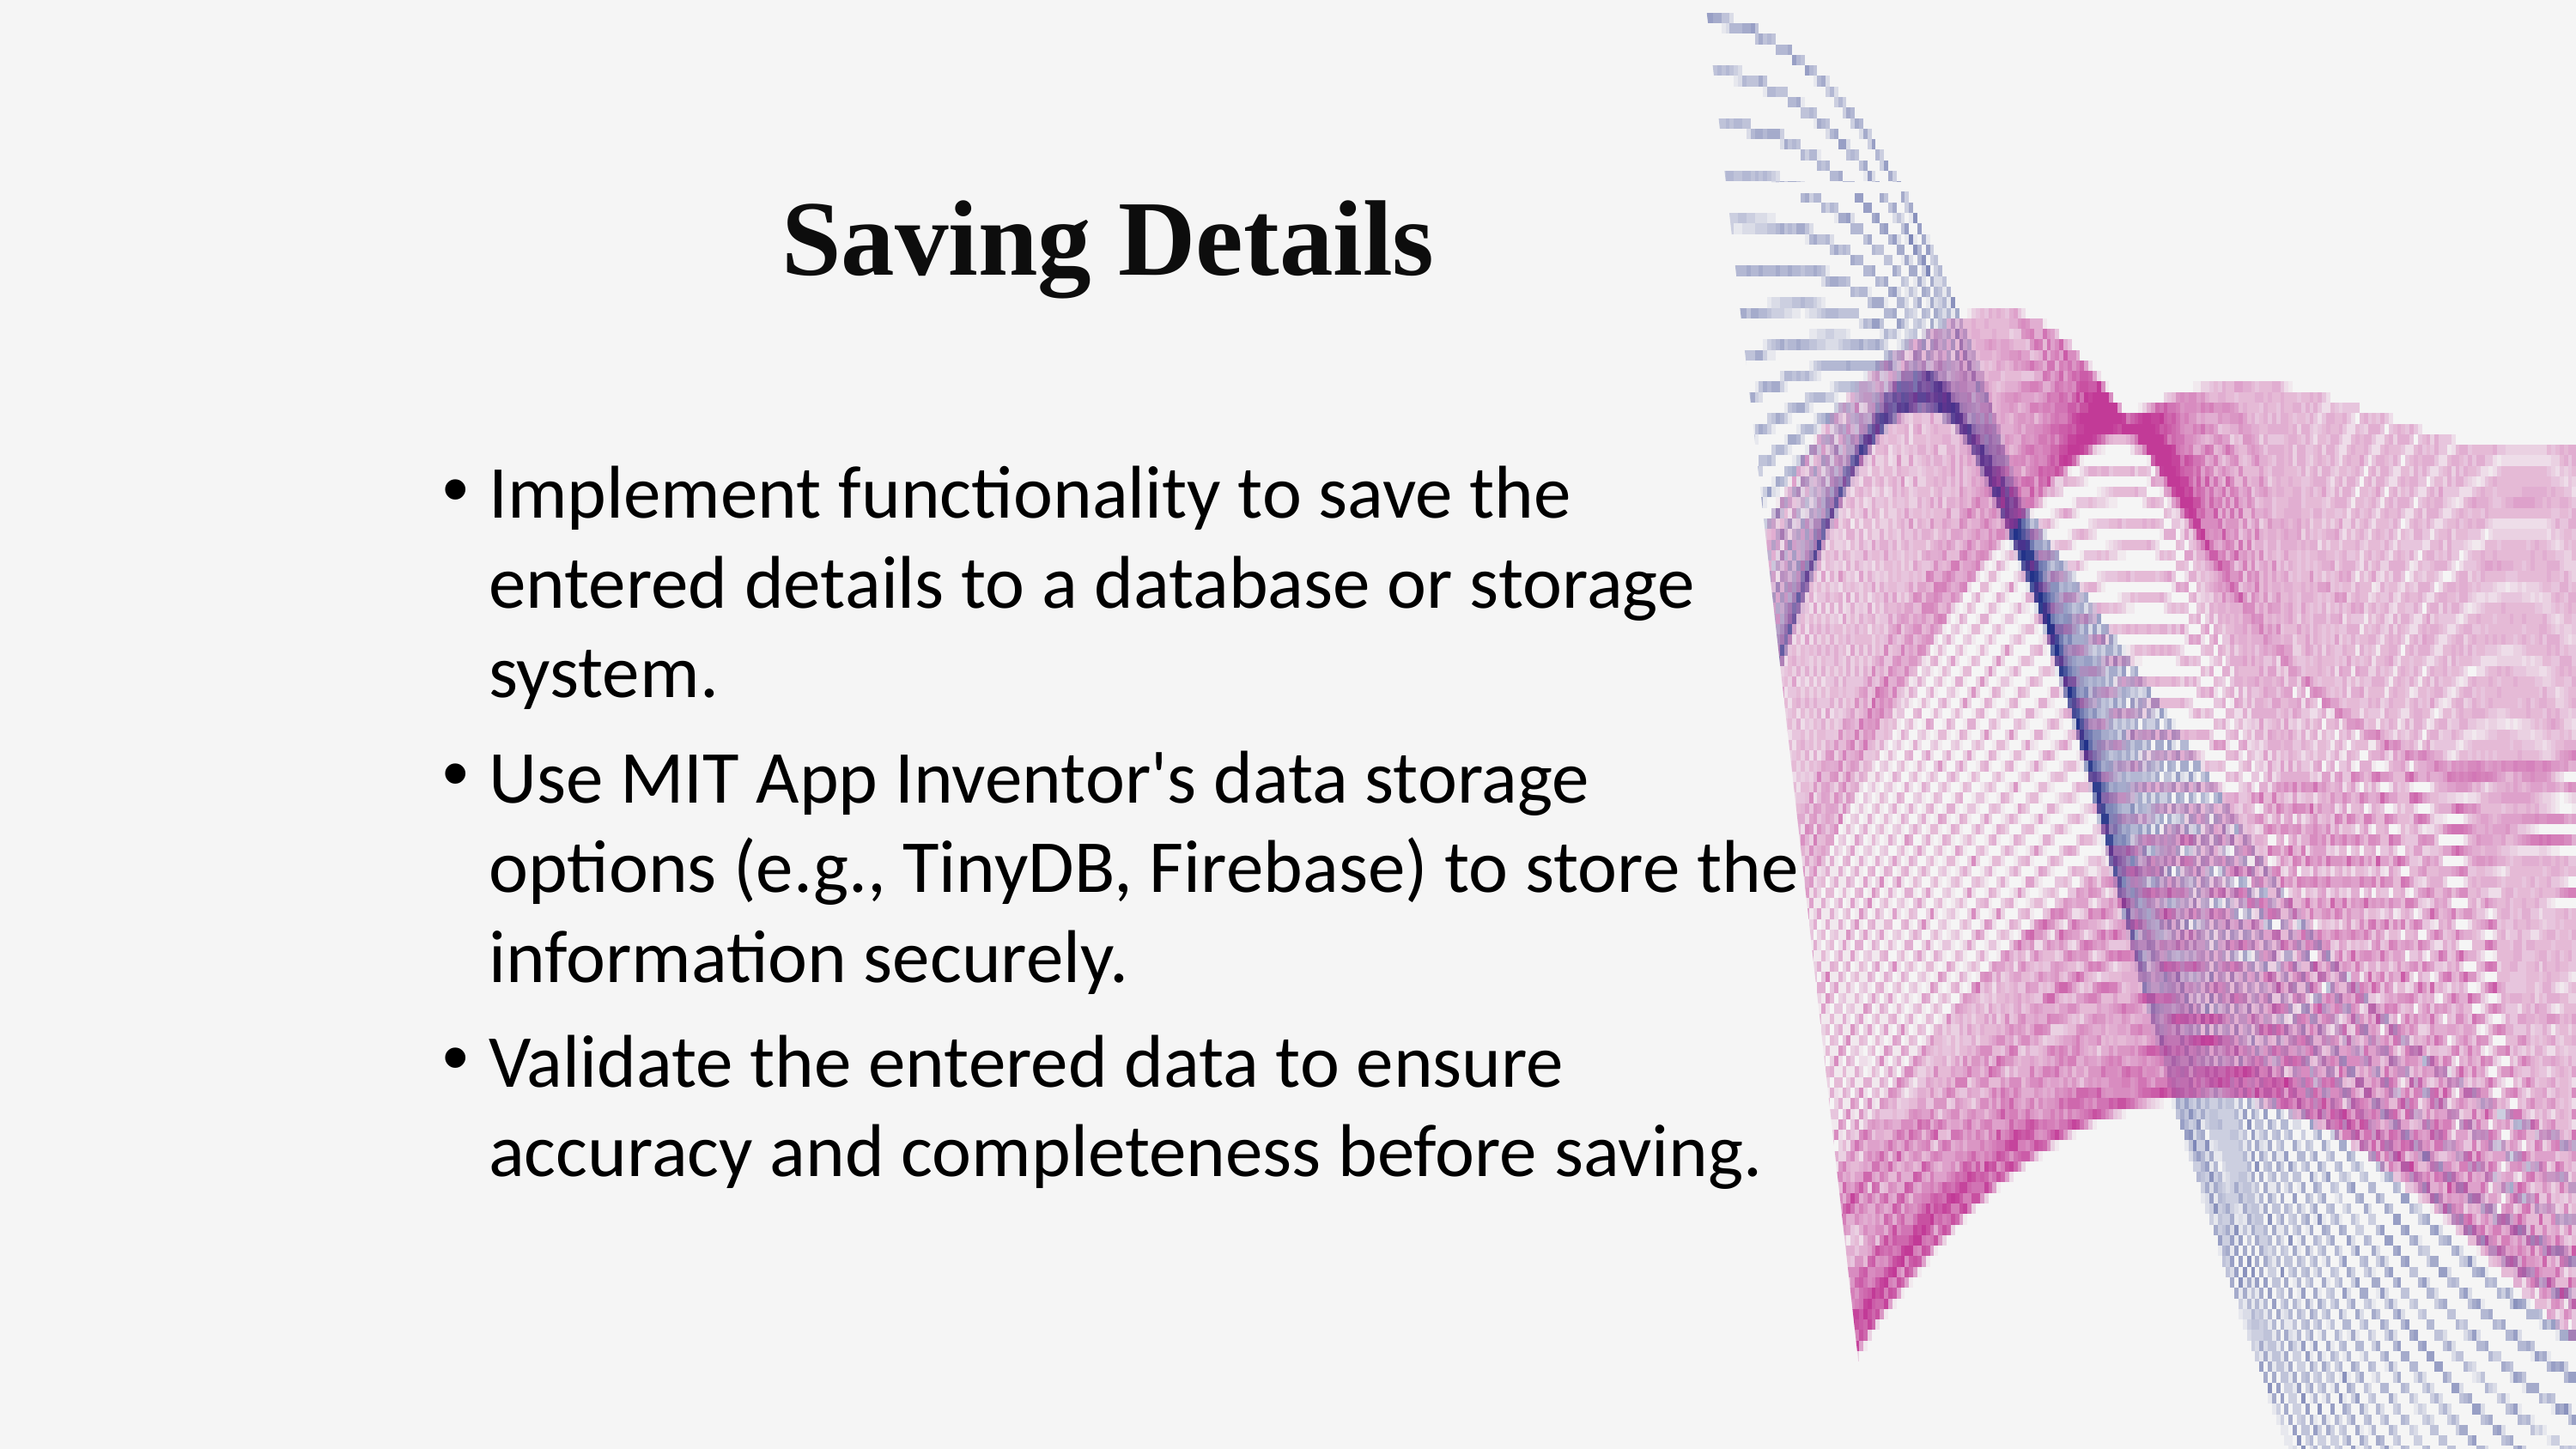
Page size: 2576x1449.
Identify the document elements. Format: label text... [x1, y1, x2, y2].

text_box Saving Details [590, 151, 1627, 312]
text_box [1705, 0, 2576, 1449]
text_box Implement functionality to save the entered details to a database or storage system. Use MIT App Inventor's data storage options (e.g., TinyDB, Firebase) to store the information securely. Validate the entered data to ensure accuracy and completeness before saving. [429, 437, 1815, 1263]
